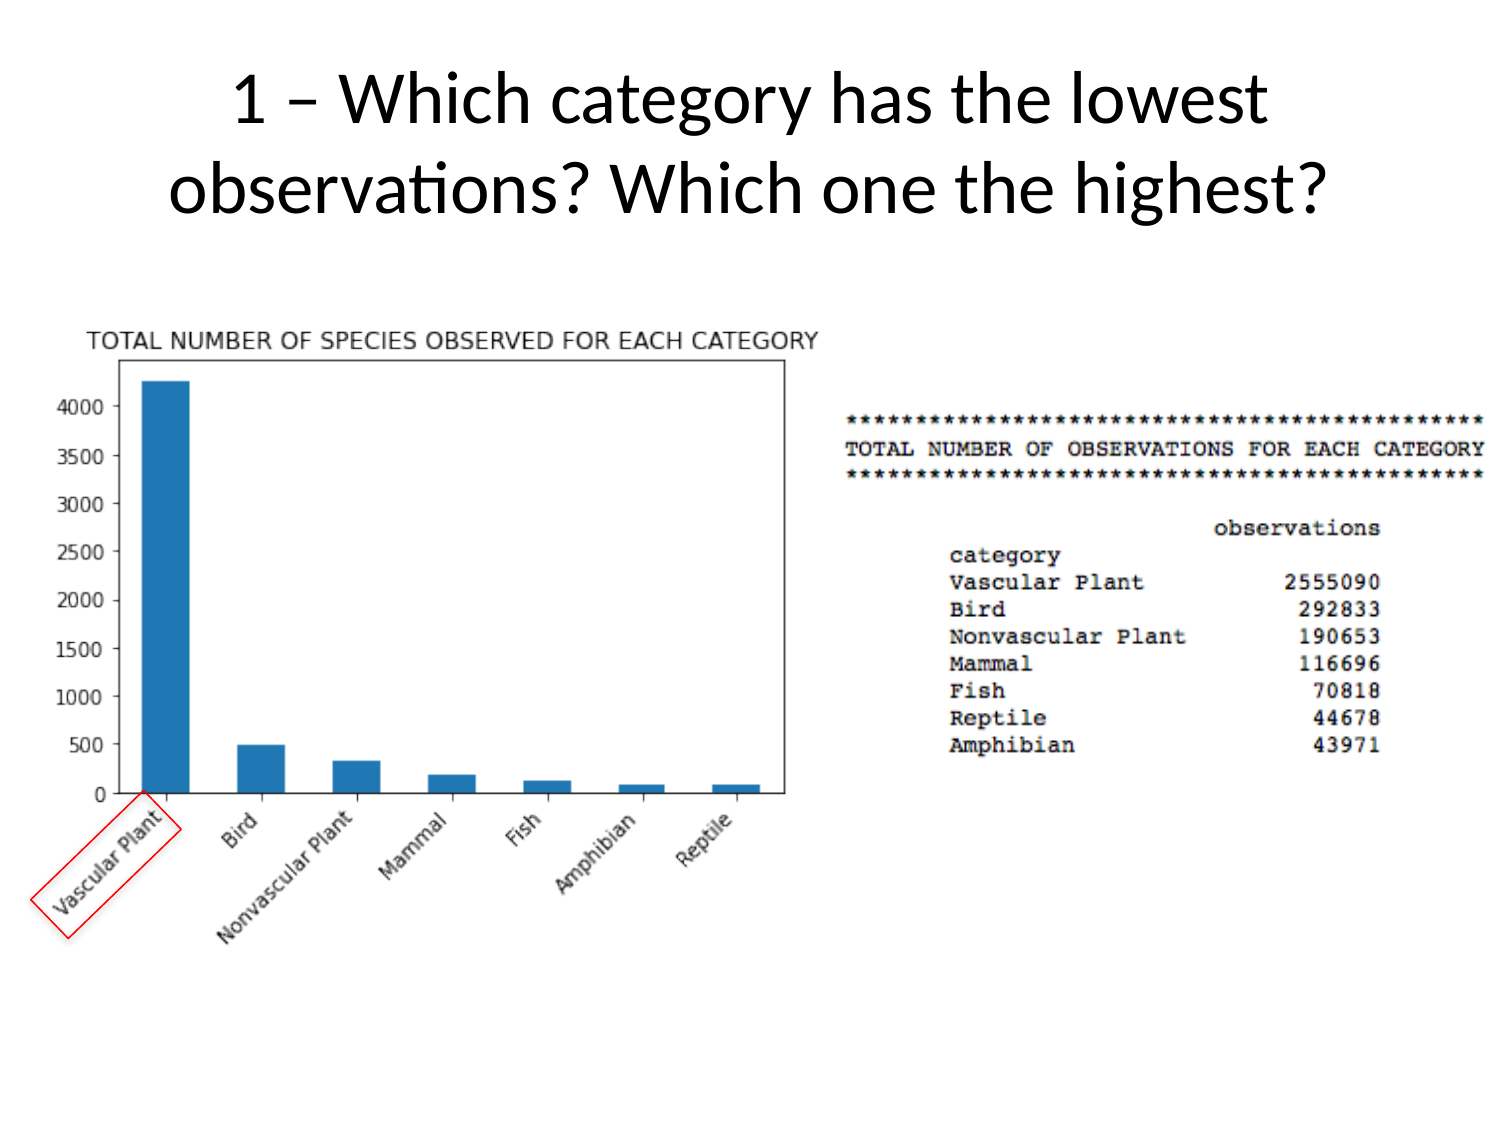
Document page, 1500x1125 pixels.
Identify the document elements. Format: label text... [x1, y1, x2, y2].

title 1 – Which category has the lowest observations? Which one the highest? [75, 45, 1425, 233]
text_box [831, 402, 1500, 772]
picture [38, 315, 832, 962]
